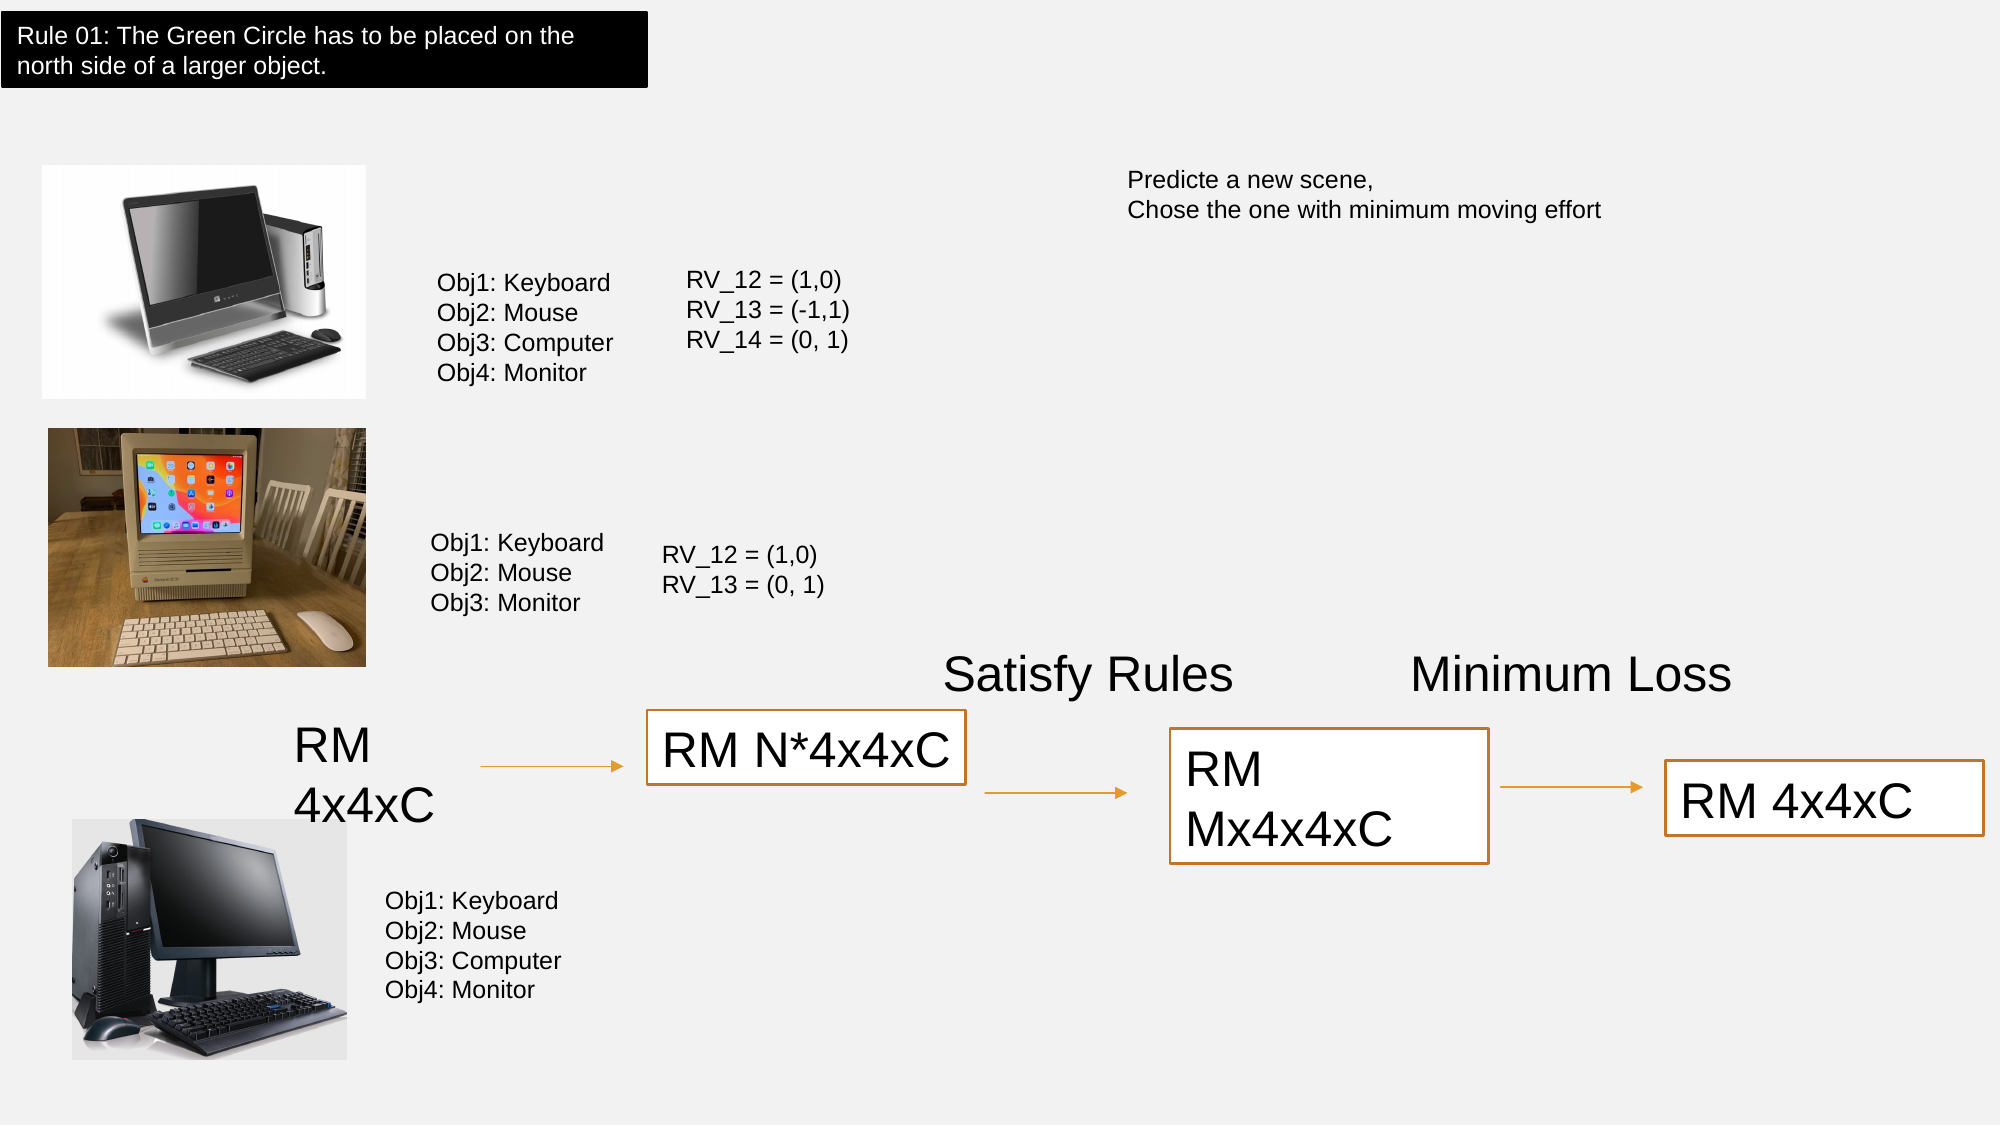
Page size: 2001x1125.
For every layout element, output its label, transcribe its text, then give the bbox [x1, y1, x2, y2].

text_box RV_12 = (1,0) RV_13 = (-1,1) RV_14 = (0, 1) [671, 256, 879, 361]
text_box Predicte a new scene, Chose the one with minimum moving effort [1112, 156, 1628, 231]
text_box Satisfy Rules [927, 634, 1298, 709]
picture [47, 428, 366, 667]
text_box Obj1: Keyboard Obj2: Mouse Obj3: Monitor [415, 518, 624, 624]
text_box Minimum Loss [1395, 634, 1782, 709]
text_box Rule 01: The Green Circle has to be placed on the north side of a larger object. [1, 11, 648, 88]
text_box Obj1: Keyboard Obj2: Mouse Obj3: Computer Obj4: Monitor [422, 259, 630, 394]
text_box Obj1: Keyboard Obj2: Mouse Obj3: Computer Obj4: Monitor [370, 876, 578, 1012]
text_box RM 4x4xC [278, 705, 536, 841]
text_box RM Mx4x4xC [1169, 727, 1490, 865]
text_box RM N*4x4xC [646, 709, 967, 786]
text_box RM 4x4xC [1664, 759, 1985, 837]
text_box RV_12 = (1,0) RV_13 = (0, 1) [647, 531, 855, 606]
picture [72, 819, 347, 1061]
picture [42, 164, 366, 400]
